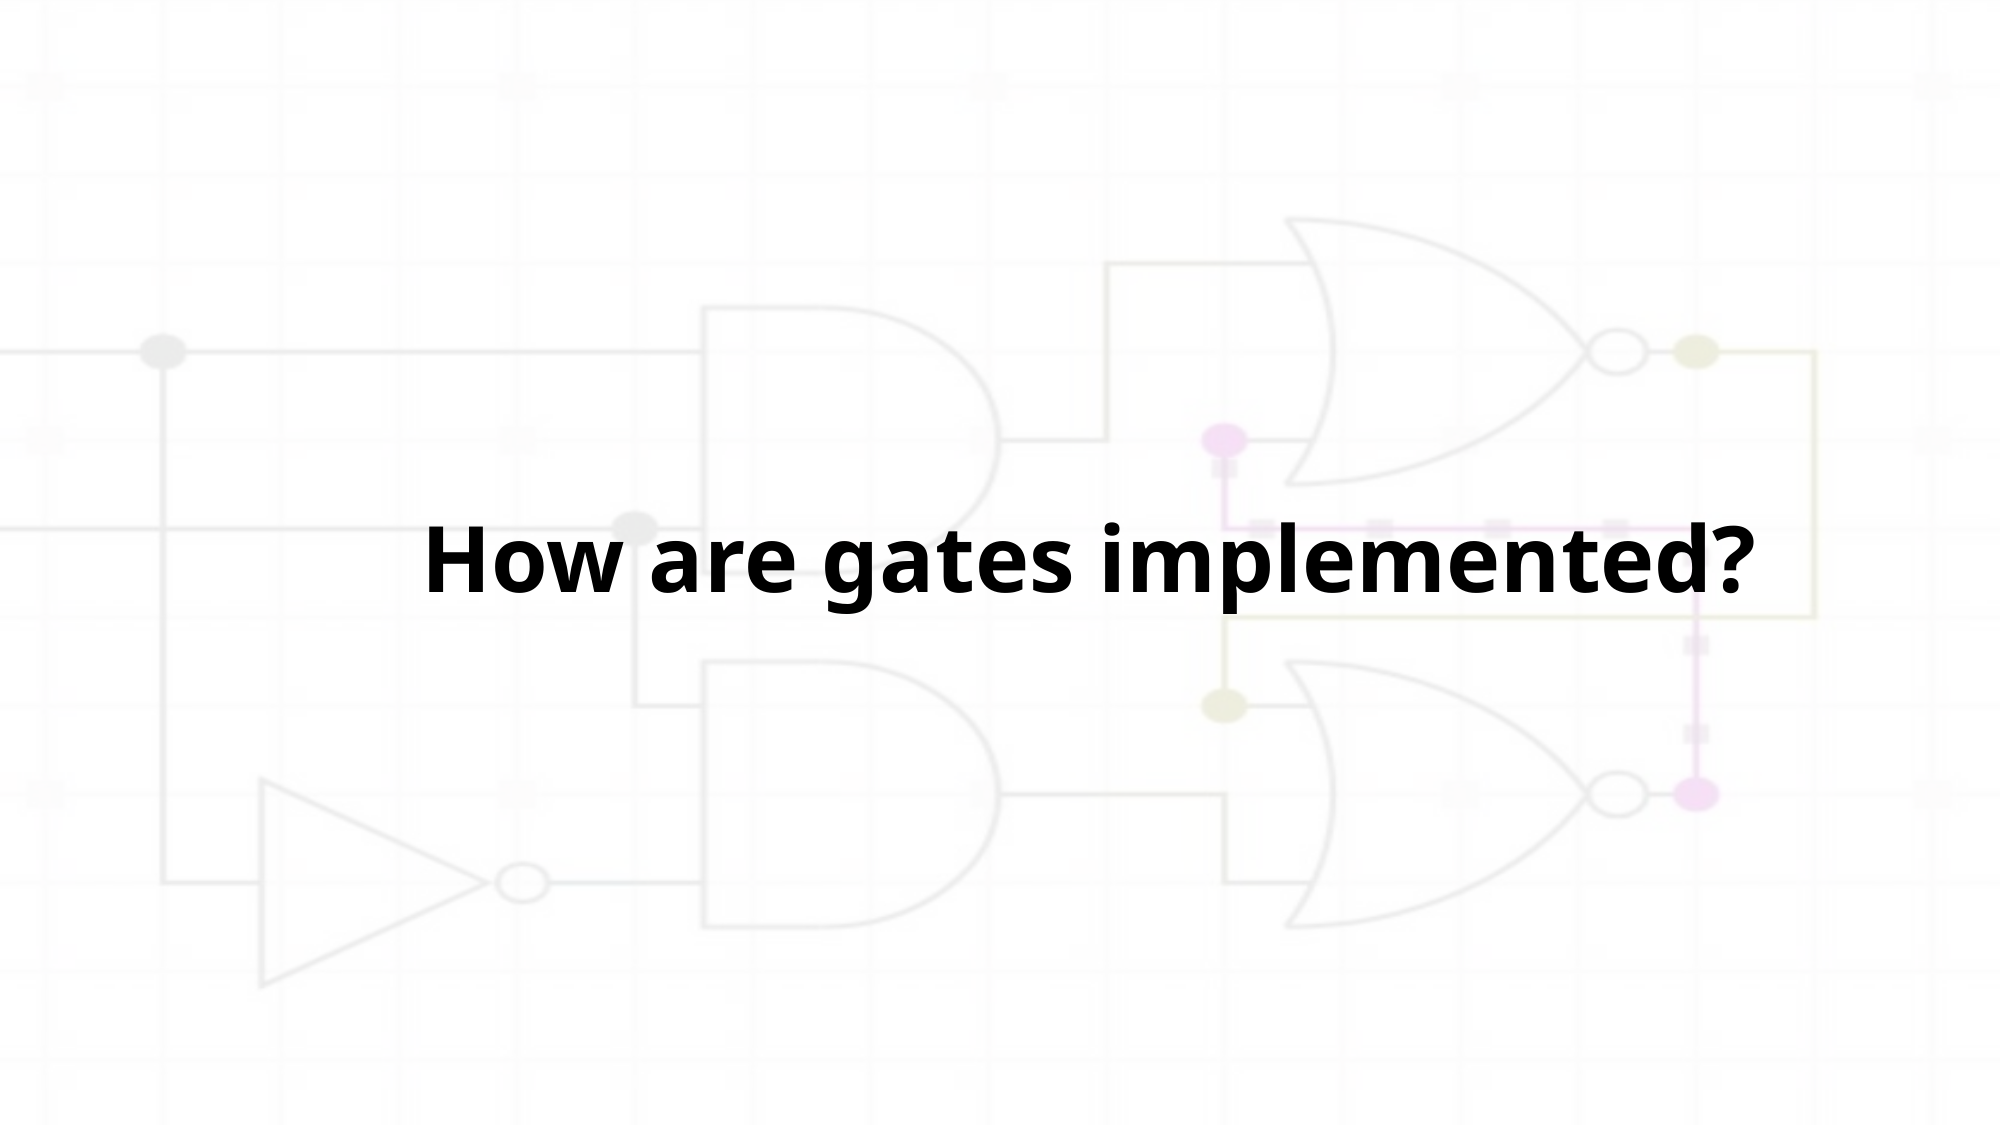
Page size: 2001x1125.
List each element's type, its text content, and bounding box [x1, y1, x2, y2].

title How are gates implemented? [406, 453, 2000, 672]
